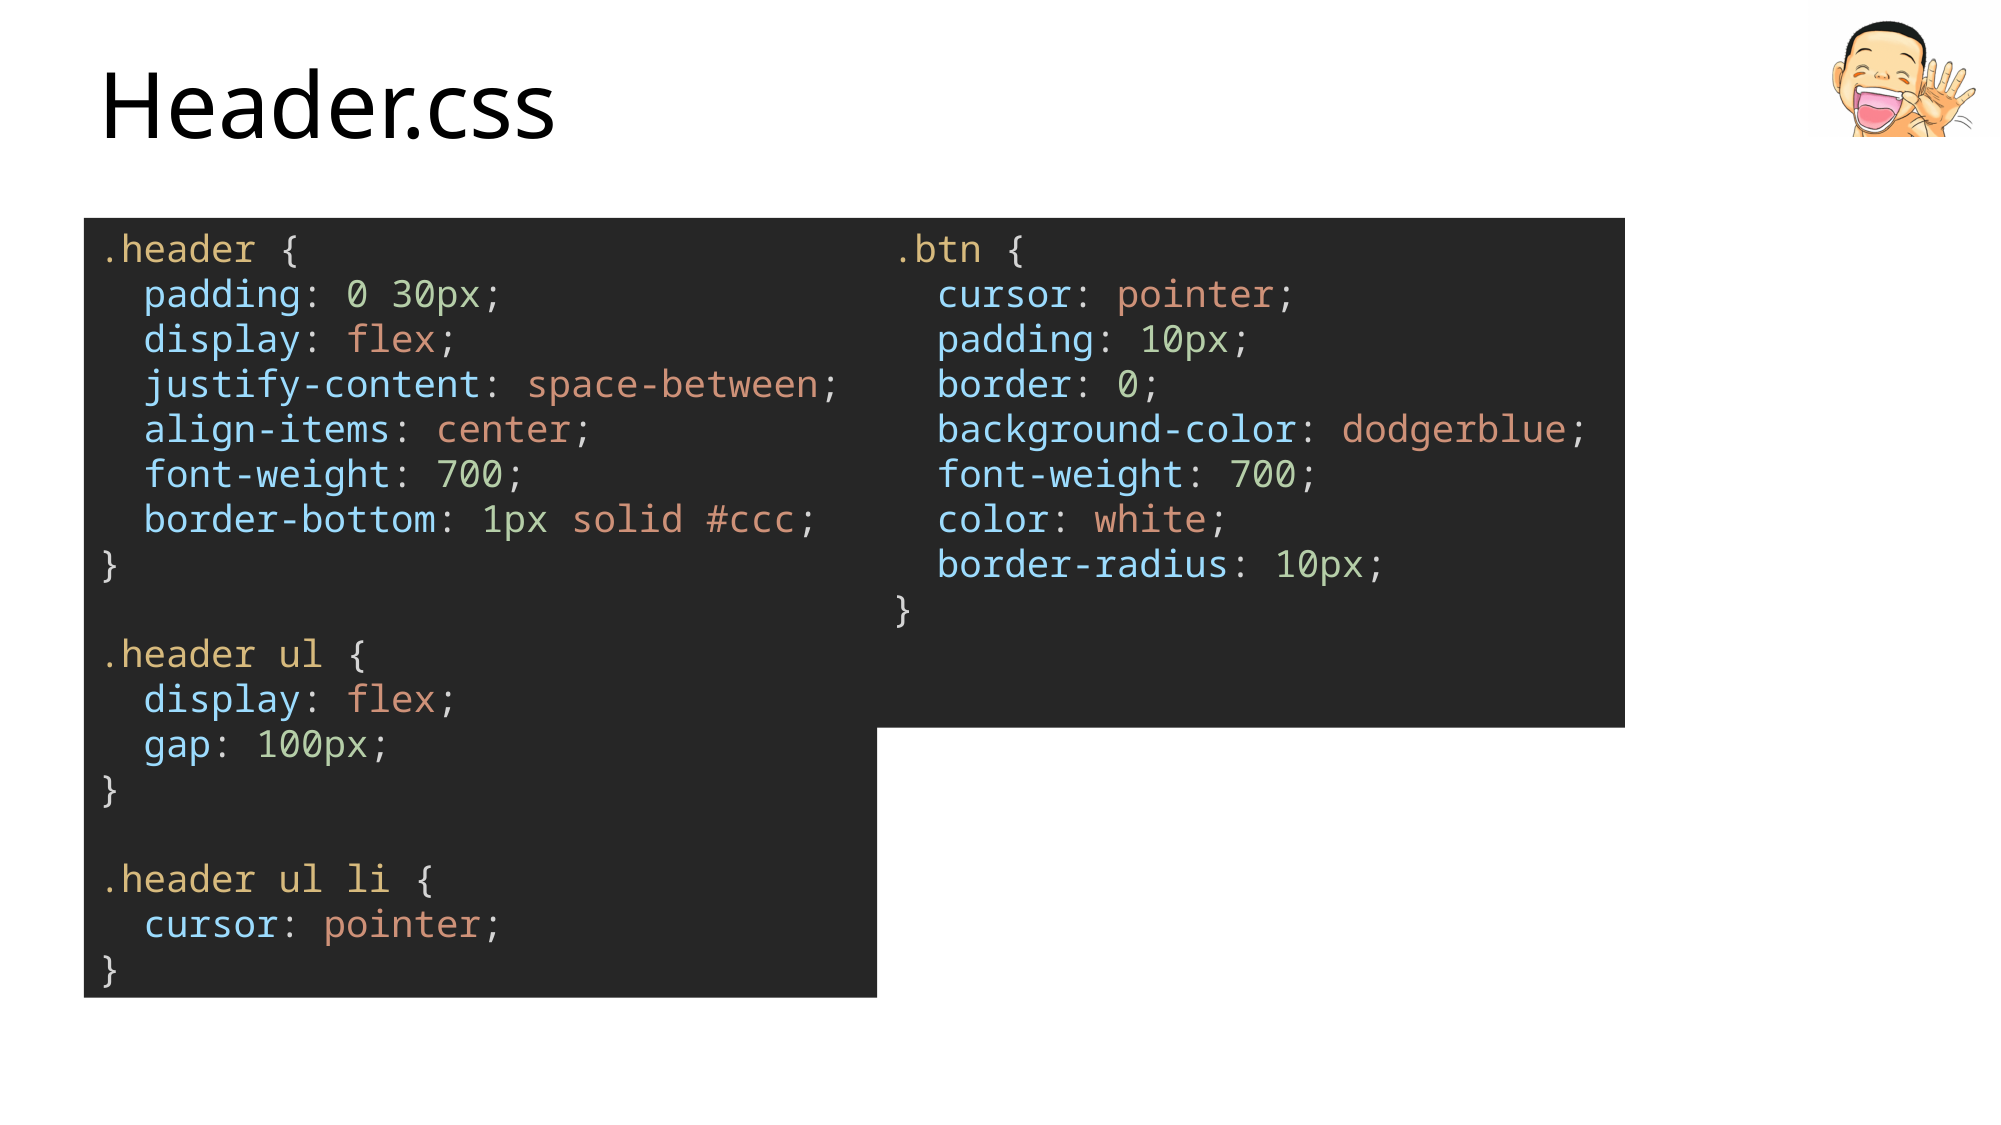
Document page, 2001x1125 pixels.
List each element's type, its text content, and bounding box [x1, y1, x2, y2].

text_box .header { padding: 0 30px; display: flex; justify-content: space-between; align-items: center; font-weight: 700; border-bottom: 1px solid #ccc; } .header ul { display: flex; gap: 100px; } .header ul li { cursor: pointer; } [83, 217, 878, 998]
title Header.css [83, 0, 1931, 218]
picture [1931, 0, 2000, 137]
text_box .btn { cursor: pointer; padding: 10px; border: 0; background-color: dodgerblue; font-weight: 700; color: white; border-radius: 10px; } [877, 217, 1625, 728]
